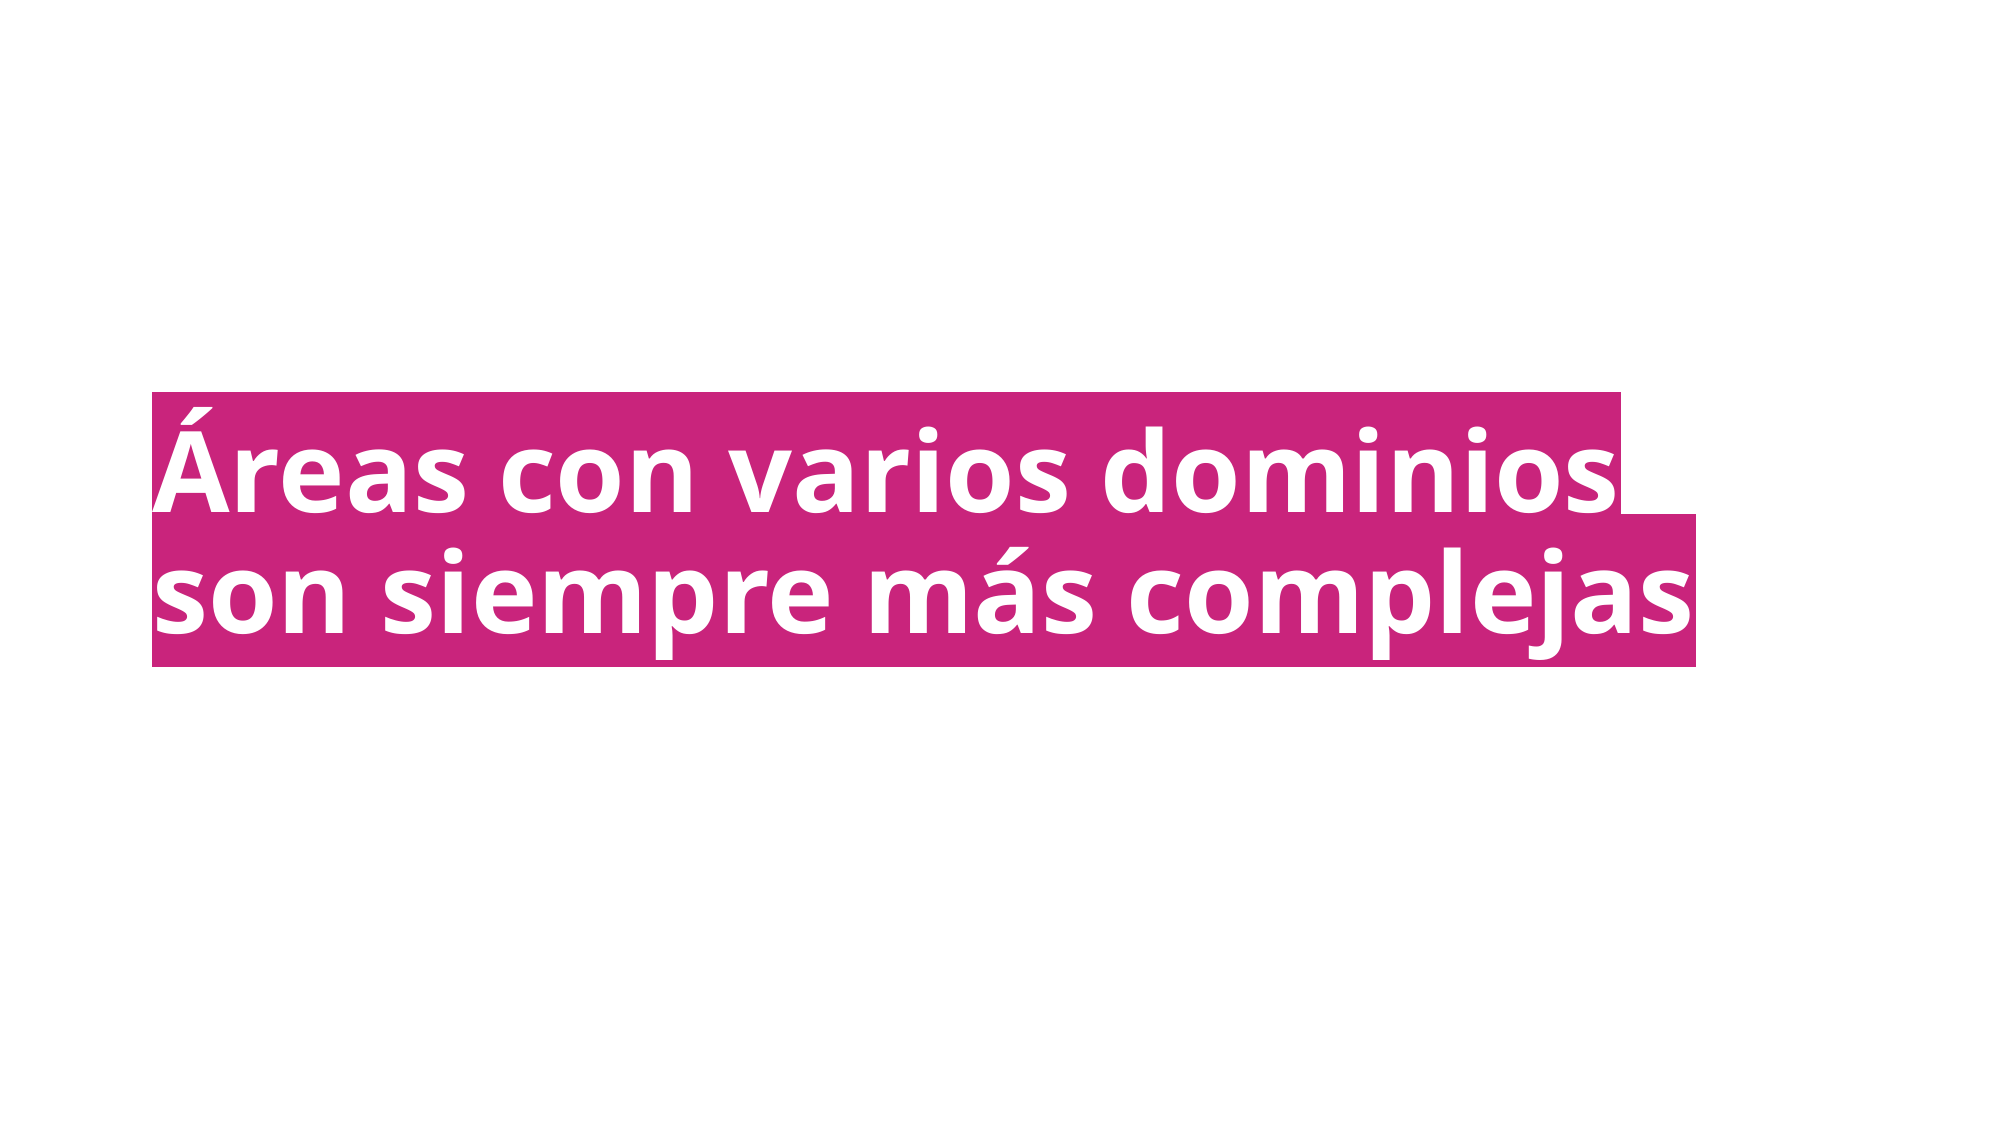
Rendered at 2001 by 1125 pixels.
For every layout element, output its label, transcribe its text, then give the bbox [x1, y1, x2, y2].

list Áreas con varios dominios son siempre más complejas [137, 59, 1863, 1014]
